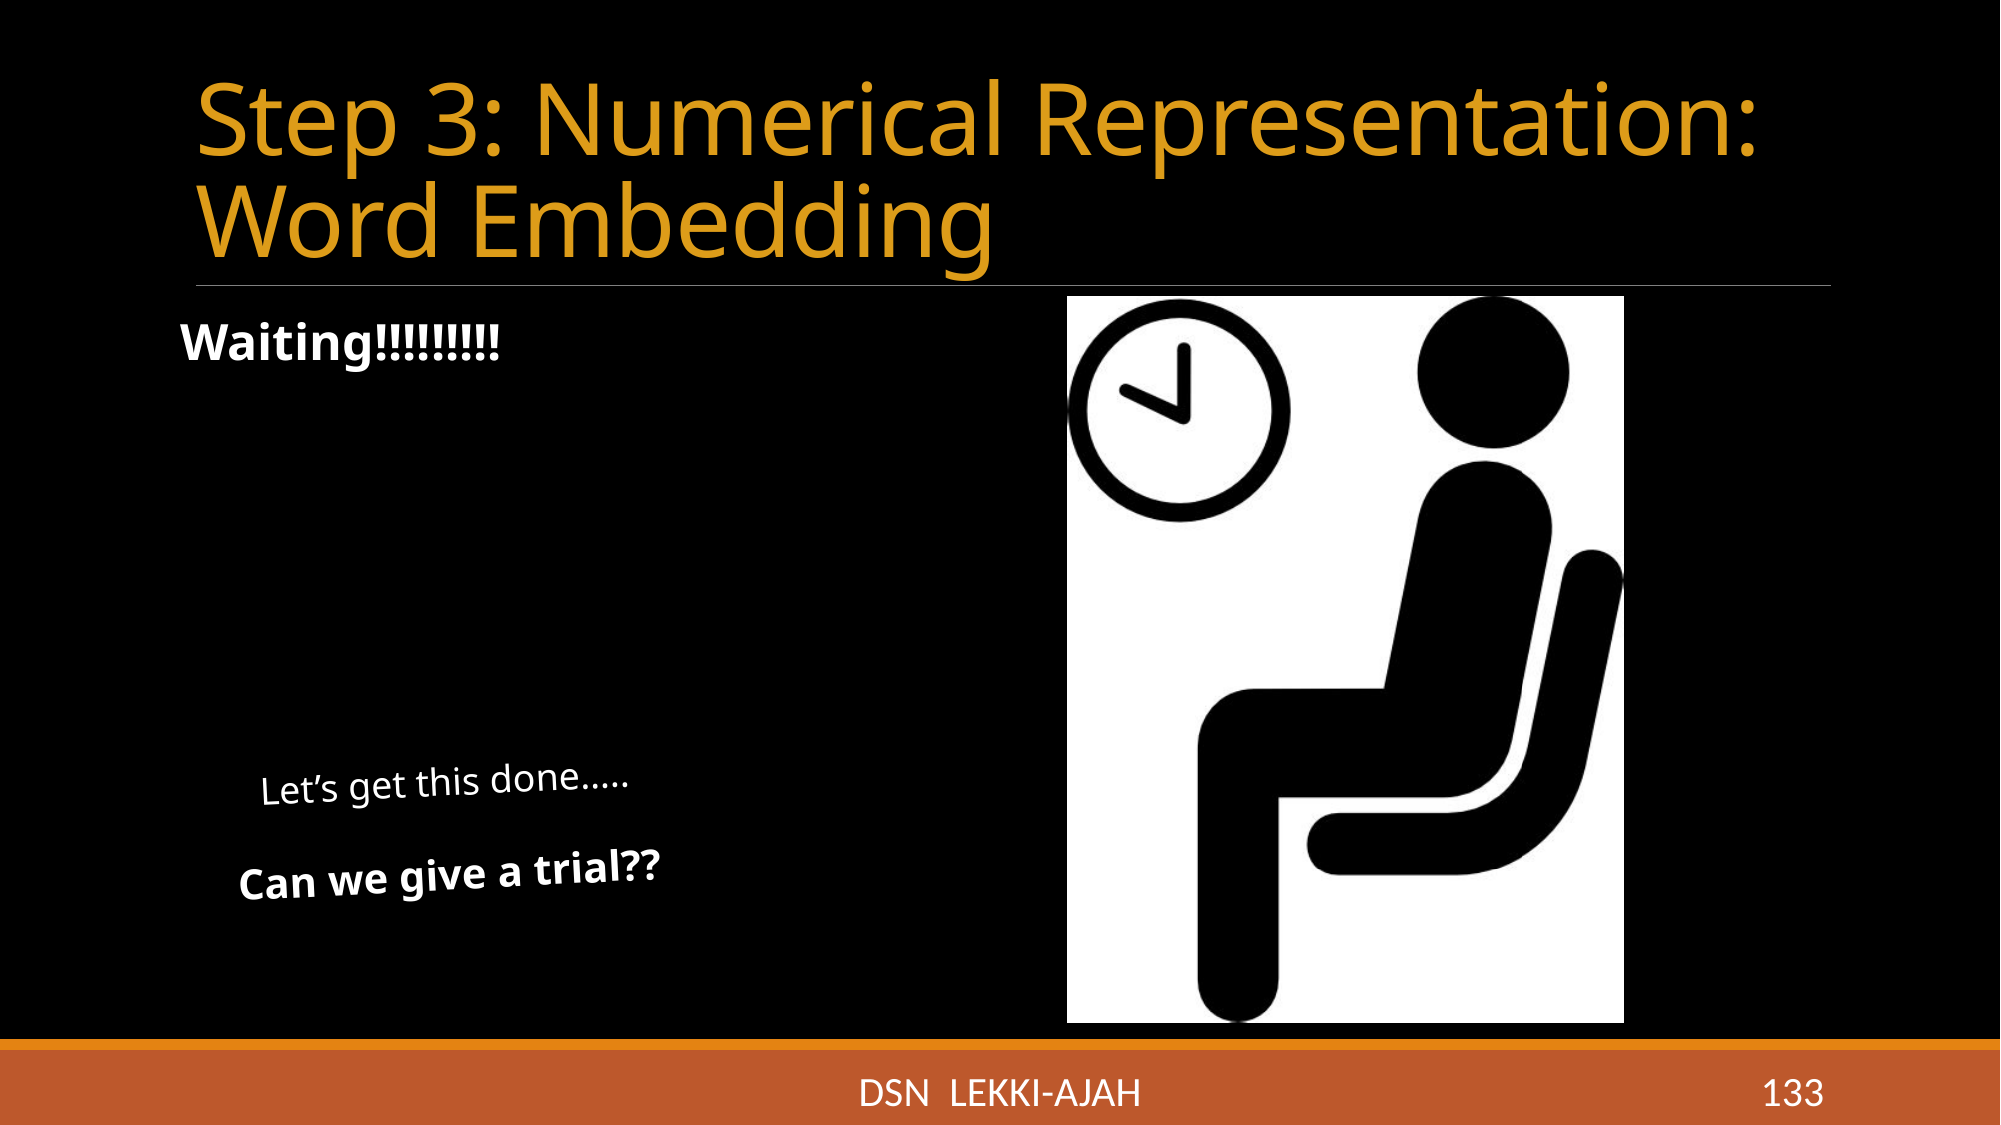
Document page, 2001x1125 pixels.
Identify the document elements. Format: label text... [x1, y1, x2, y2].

footer DSN LEKKI-AJAH [604, 1059, 1396, 1120]
text_box Let’s get this done….. Can we give a trial?? [208, 738, 686, 918]
title Step 3: Numerical Representation: Word Embedding [180, 47, 1830, 285]
picture [1067, 295, 1624, 1023]
text_box [277, 919, 933, 1054]
list Waiting!!!!!!!!! [180, 302, 1891, 1054]
slide_number 133 [1624, 1059, 1840, 1120]
